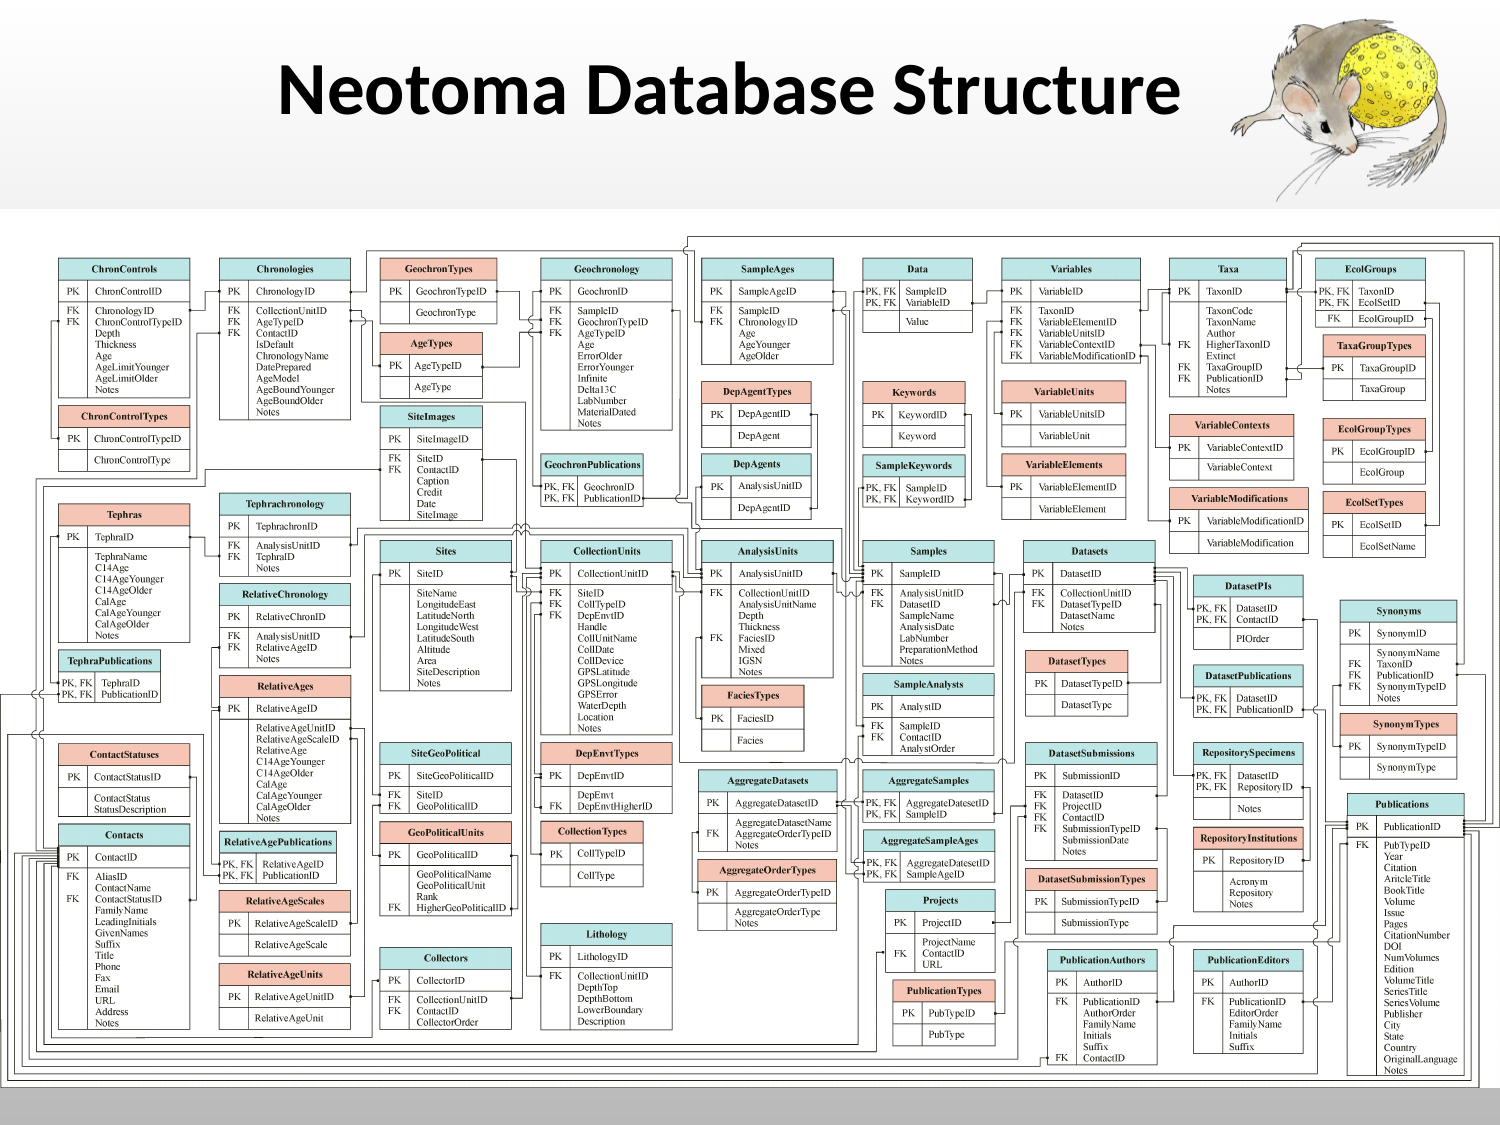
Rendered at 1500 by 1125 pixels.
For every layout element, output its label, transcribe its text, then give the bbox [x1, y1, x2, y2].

picture [0, 0, 1500, 1088]
text_box Neotoma Database Structure [263, 32, 1193, 138]
